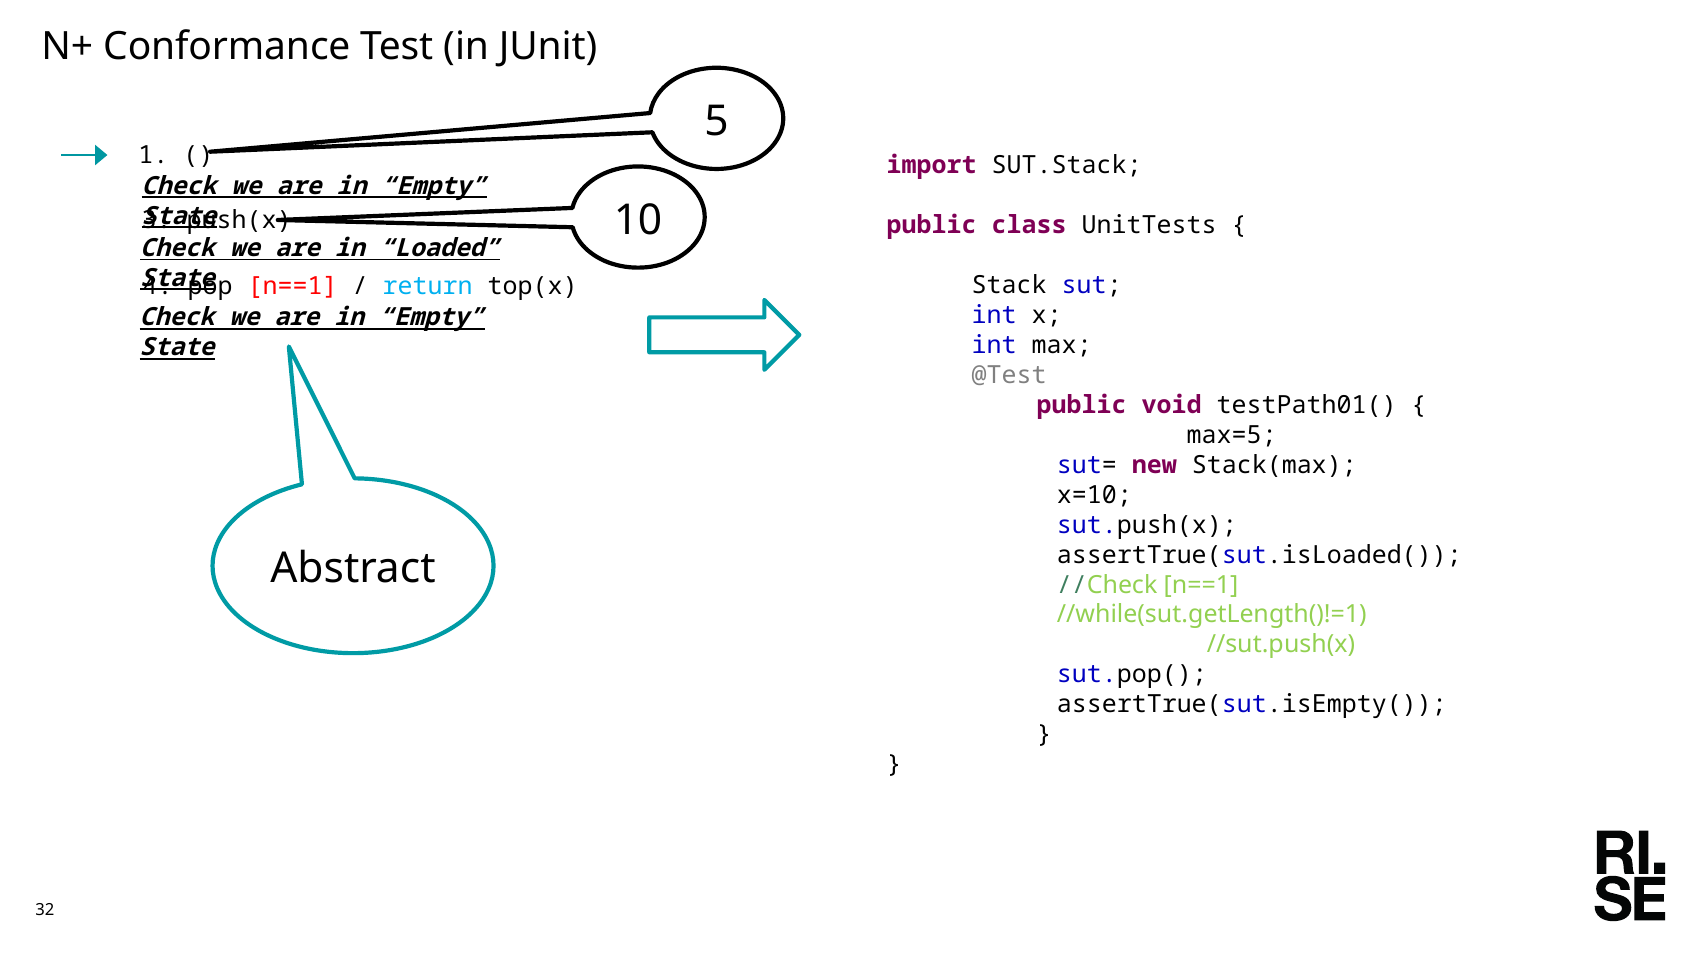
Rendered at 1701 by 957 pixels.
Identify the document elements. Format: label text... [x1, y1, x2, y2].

text_box 5 [207, 65, 786, 172]
text_box Abstract [210, 344, 496, 656]
text_box Check we are in “Empty” State [139, 300, 574, 361]
text_box import SUT.Stack; public class UnitTests { Stack sut; int x; int max; @Test public void testPath01() { max=5; sut= new Stack(max); x=10; sut.push(x); assertTrue(sut.isLoaded()); //Check [n==1] //while(sut.getLength()!=1) //sut.push(x) sut.pop(); assertTrue(sut.isEmpty()); } } [871, 111, 1543, 785]
text_box Check we are in “Loaded” State [140, 231, 574, 292]
title N+ Conformance Test (in JUnit) [41, 27, 896, 68]
text_box 3. push(x) [141, 203, 446, 231]
text_box 4. pop [n==1] / return top(x) [142, 269, 588, 300]
text_box 1. () [138, 138, 240, 169]
text_box Check we are in “Empty” State [141, 169, 576, 210]
text_box [647, 298, 802, 372]
slide_number 32 [35, 885, 142, 922]
text_box 10 [275, 164, 707, 270]
